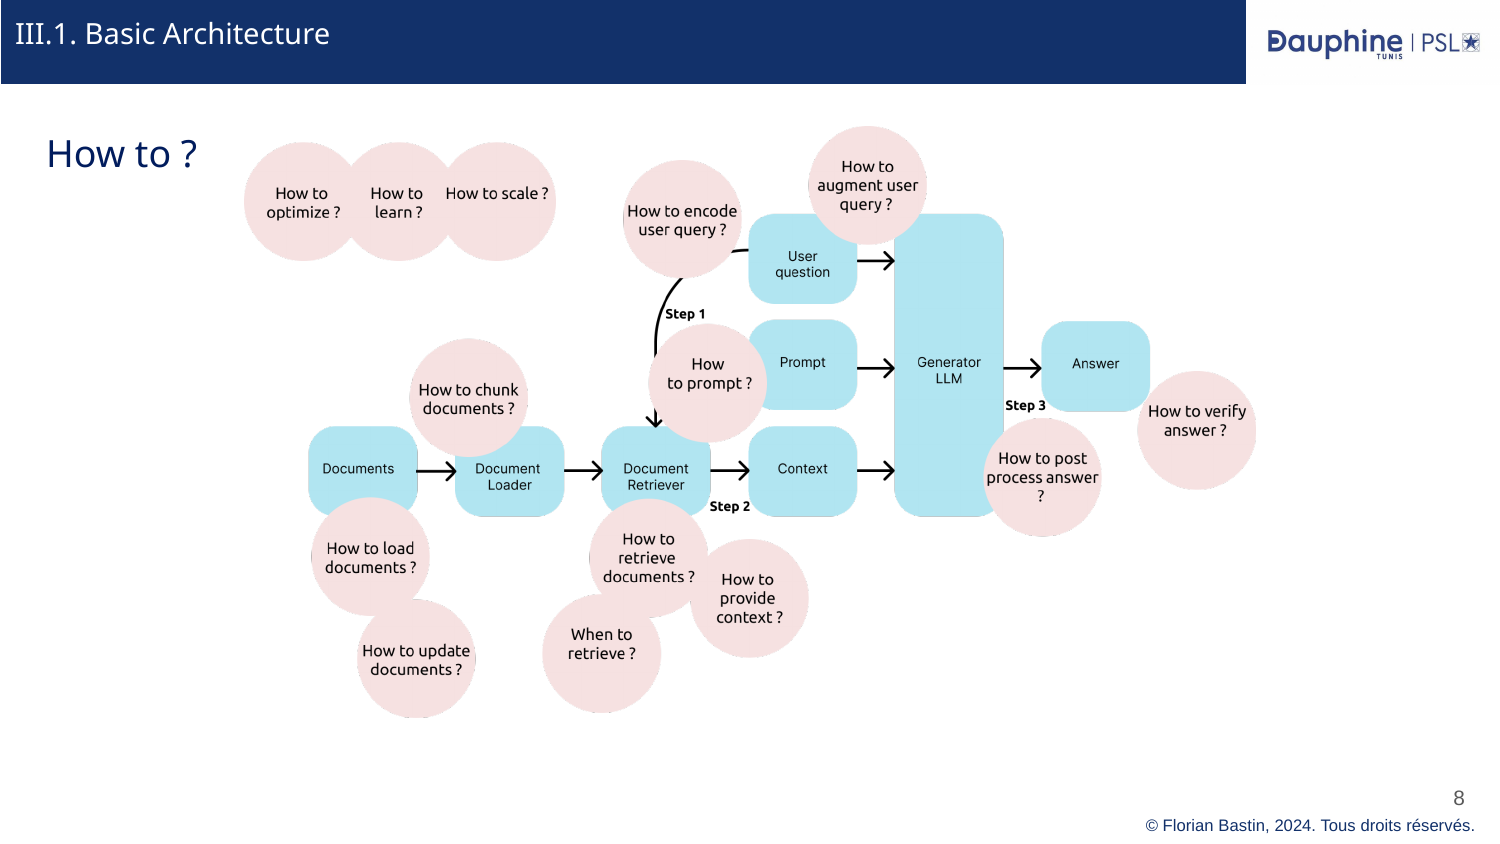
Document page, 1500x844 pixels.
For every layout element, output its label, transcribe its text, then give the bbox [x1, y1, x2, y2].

list How to ? [31, 103, 1016, 203]
picture [1246, 0, 1500, 85]
title III.1. Basic Architecture [0, 0, 1246, 85]
slide_number ‹#› [1389, 764, 1480, 830]
picture [244, 126, 1256, 718]
